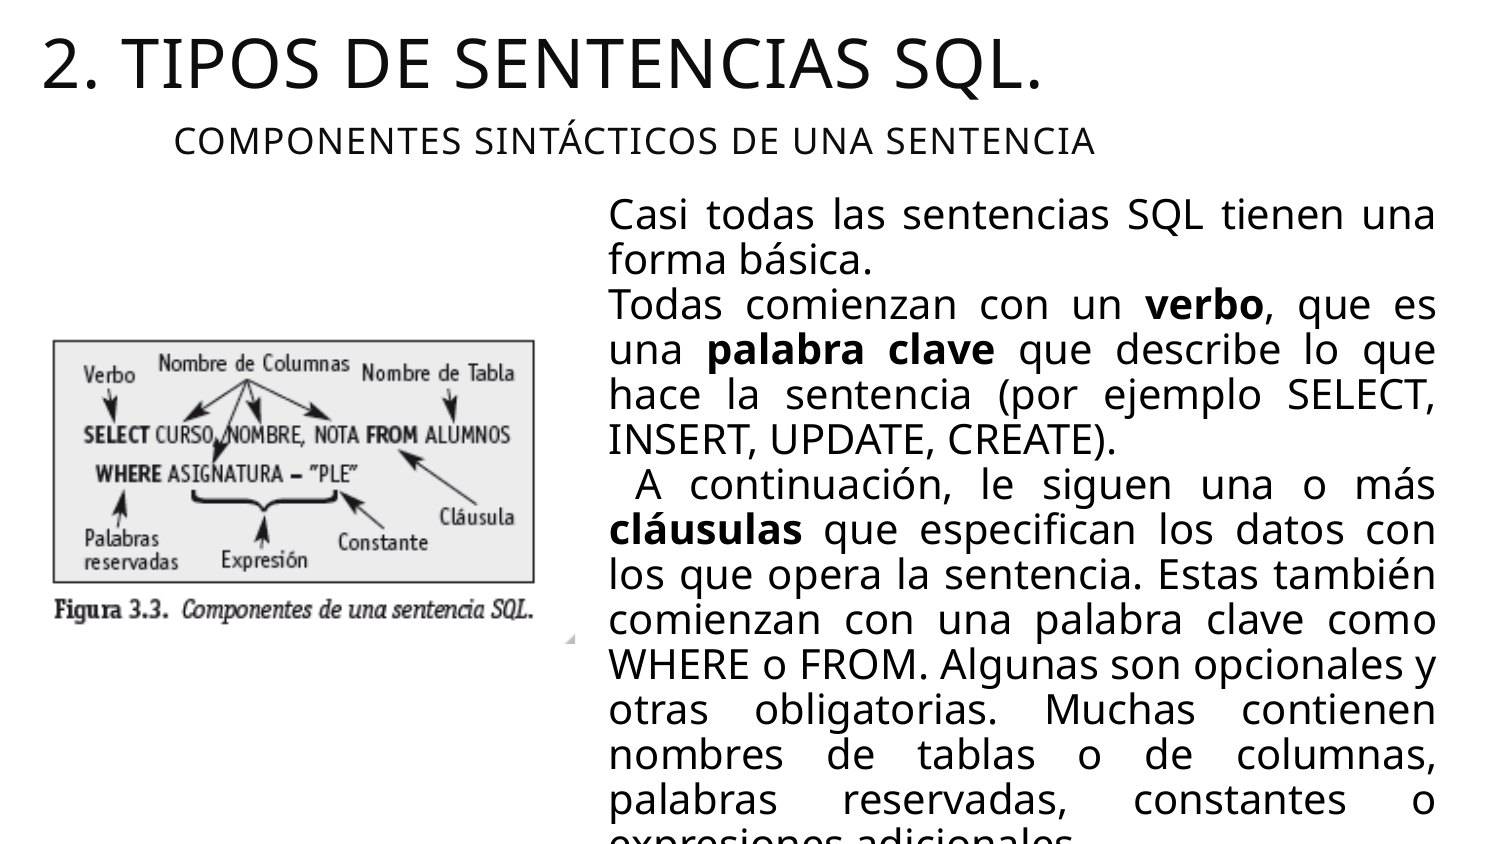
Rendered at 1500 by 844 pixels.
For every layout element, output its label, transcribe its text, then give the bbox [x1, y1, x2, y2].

list Casi todas las sentencias SQL tienen una forma básica. Todas comienzan con un verbo, que es una palabra clave que describe lo que hace la sentencia (por ejemplo SELECT, INSERT, UPDATE, CREATE). A continuación, le siguen una o más cláusulas que especifican los datos con los que opera la sentencia. Estas también comienzan con una palabra clave como WHERE o FROM. Algunas son opcionales y otras obligatorias. Muchas contienen nombres de tablas o de columnas, palabras reservadas, constantes o expresiones adicionales [575, 178, 1453, 822]
picture [25, 288, 576, 644]
title 2. Tipos de sentencias SQL. Componentes sintácticos de una sentencia [26, 20, 1424, 184]
